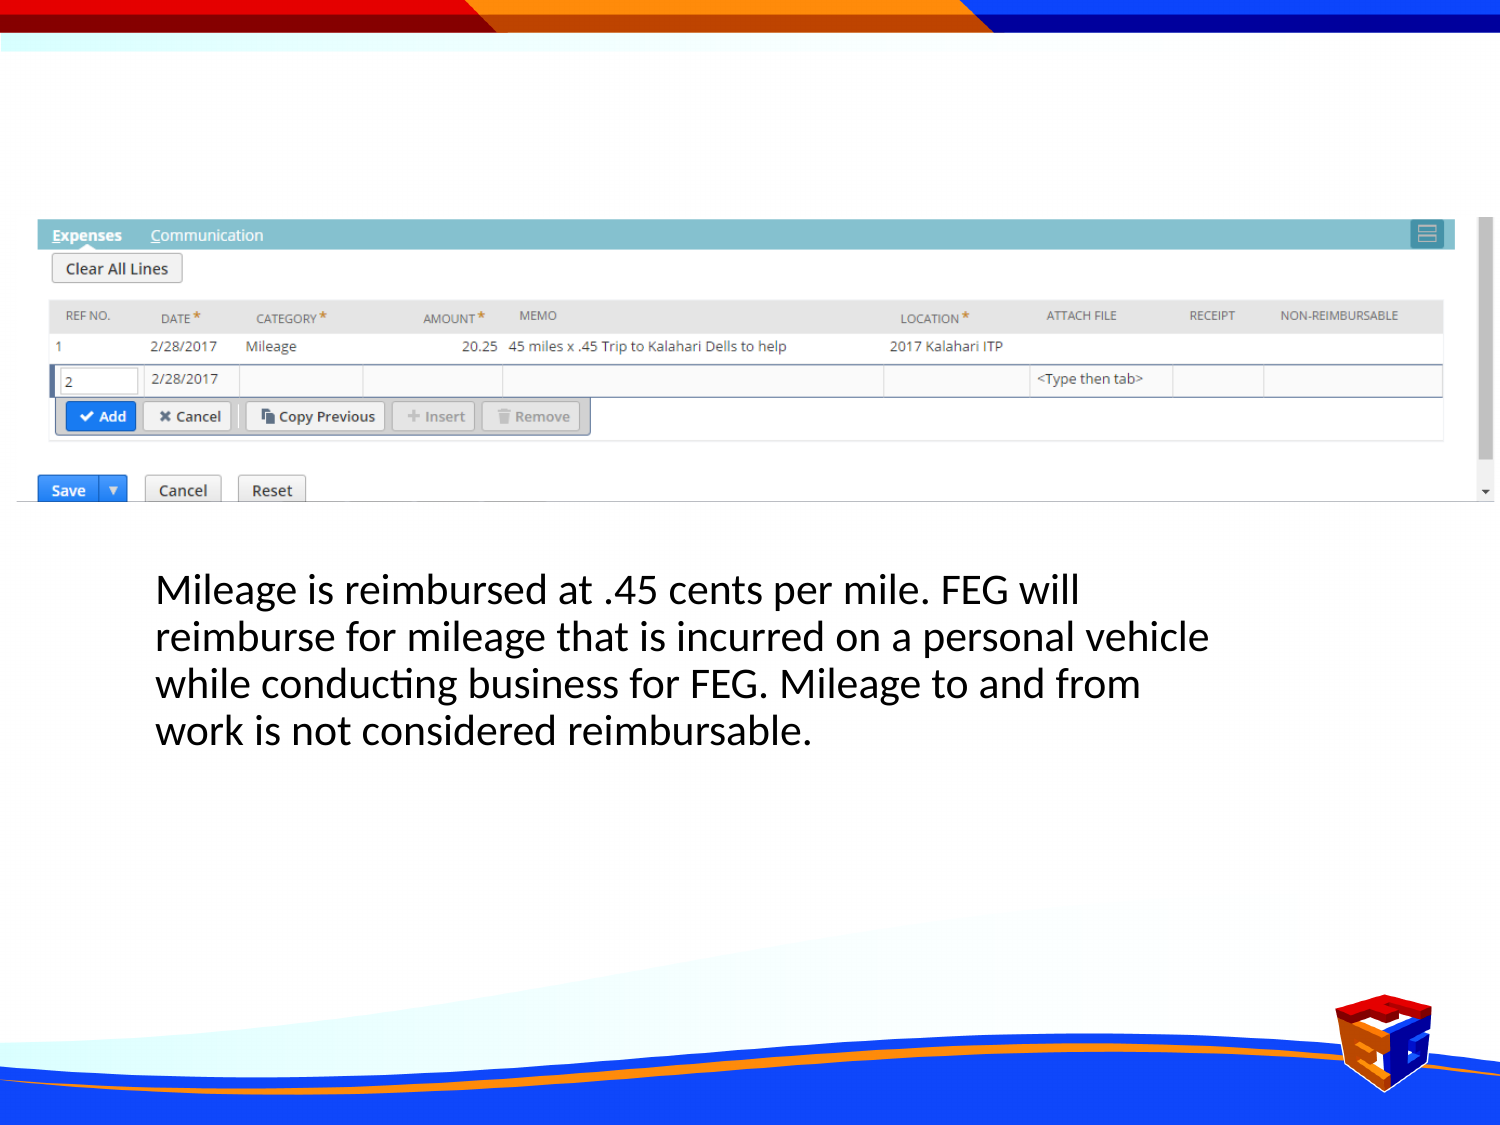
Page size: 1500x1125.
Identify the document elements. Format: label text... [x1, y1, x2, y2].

text_box Mileage is reimbursed at .45 cents per mile. FEG will reimburse for mileage that is incurred on a personal vehicle while conducting business for FEG. Mileage to and from work is not considered reimbursable. [140, 558, 1238, 673]
picture [0, 0, 1500, 1125]
